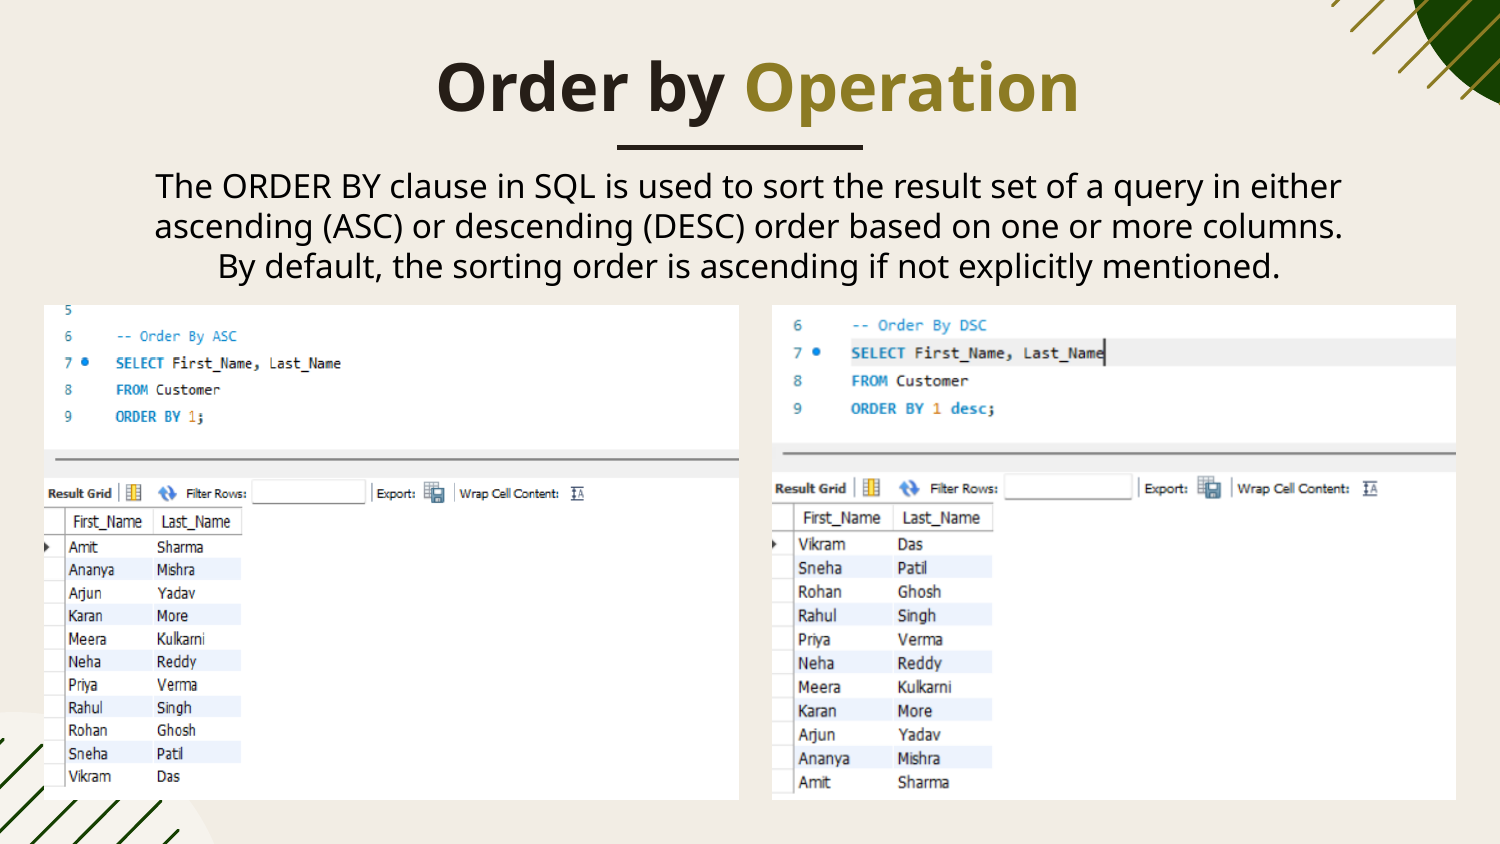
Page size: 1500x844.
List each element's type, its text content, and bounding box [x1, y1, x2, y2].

picture [772, 305, 1456, 801]
picture [44, 305, 739, 801]
title Order by Operation The ORDER BY clause in SQL is used to sort the result set of a query in either ascending (ASC) or descending (DESC) order based on one or more columns. By default, the sorting order is ascending if not explicitly mentioned. [116, 30, 1383, 202]
